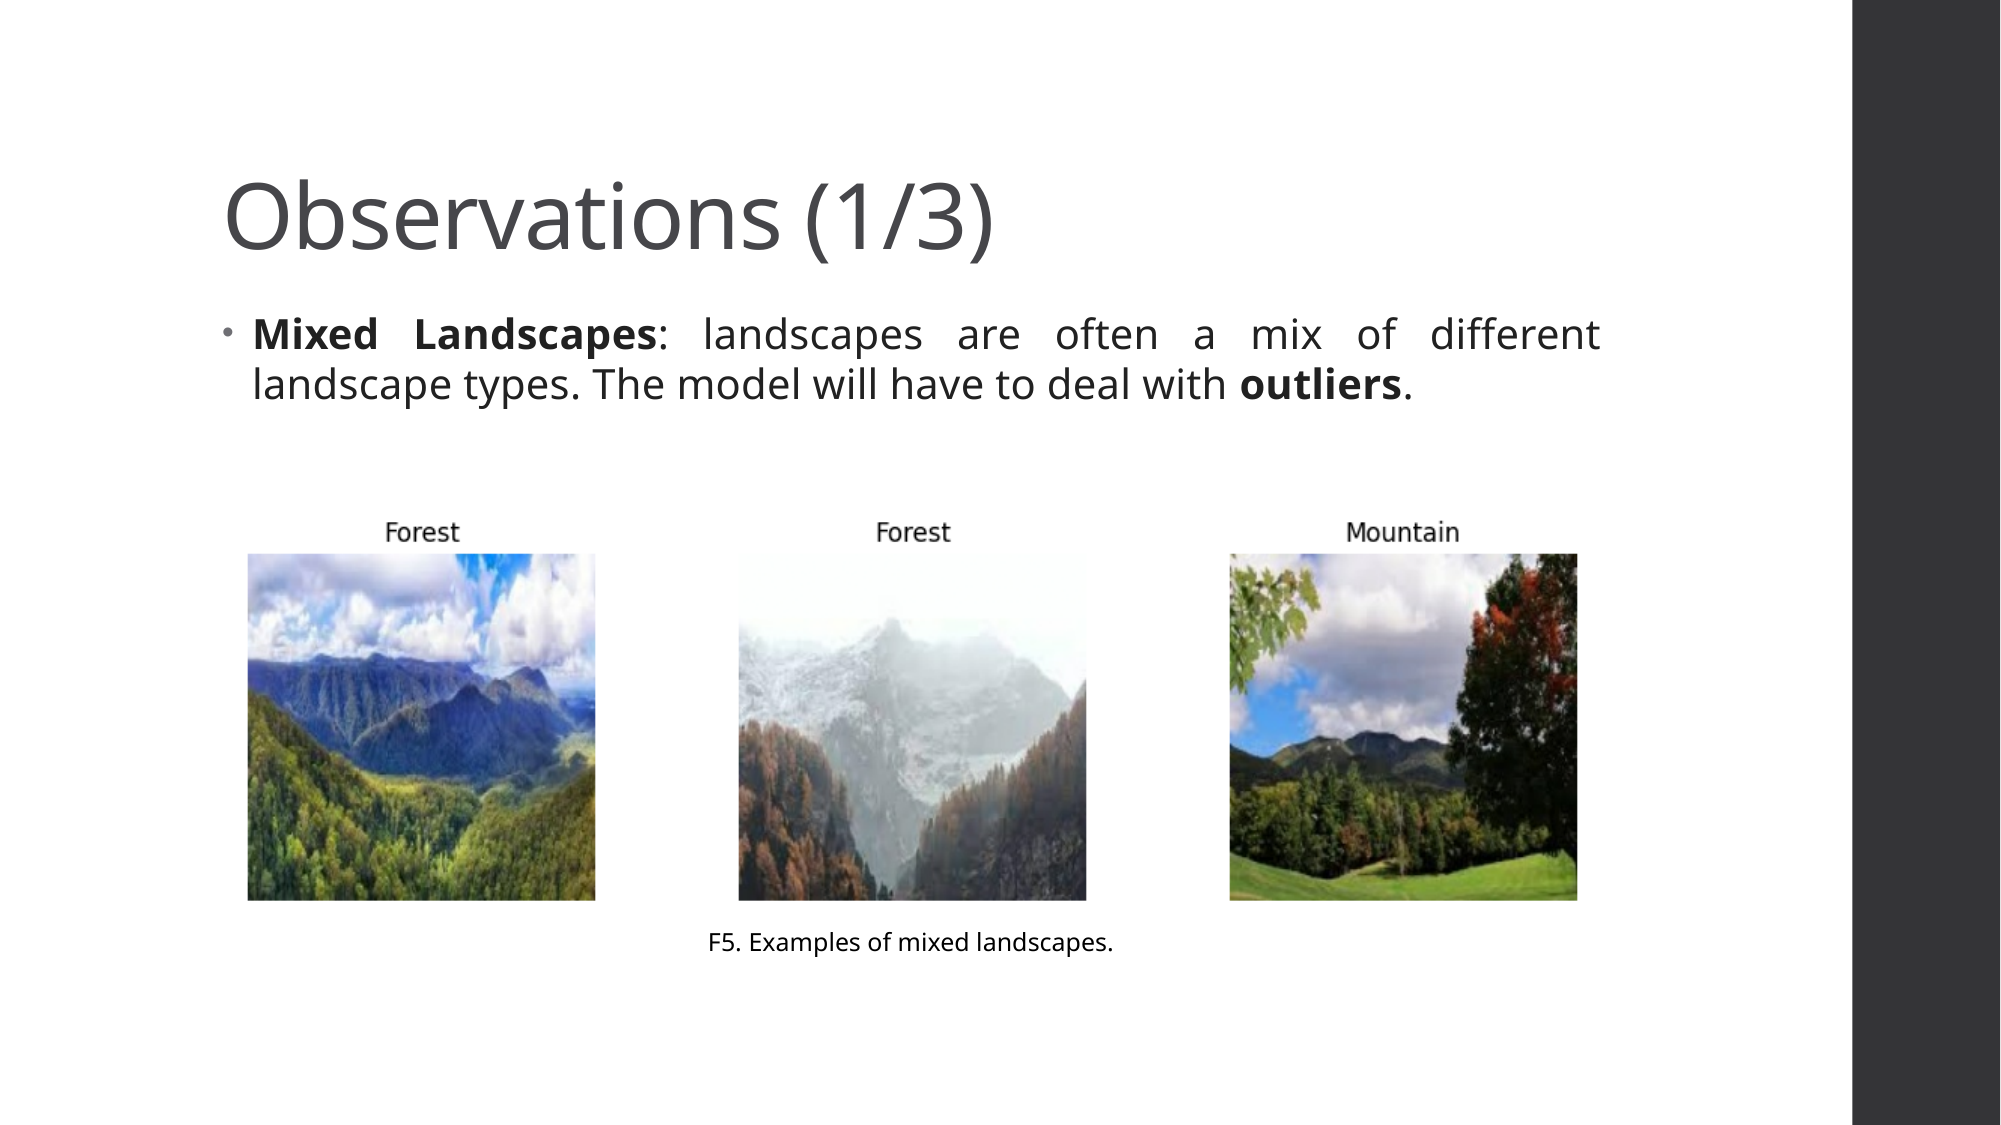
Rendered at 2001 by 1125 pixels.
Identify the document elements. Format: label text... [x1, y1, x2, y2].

picture [233, 505, 609, 916]
picture [1215, 505, 1591, 916]
list Mixed Landscapes: landscapes are often a mix of different landscape types. The model will have to deal with outliers. [206, 299, 1617, 1014]
title Observations (1/3) [206, 60, 1617, 278]
text_box F5. Examples of mixed landscapes. [693, 919, 1131, 964]
picture [724, 505, 1100, 916]
